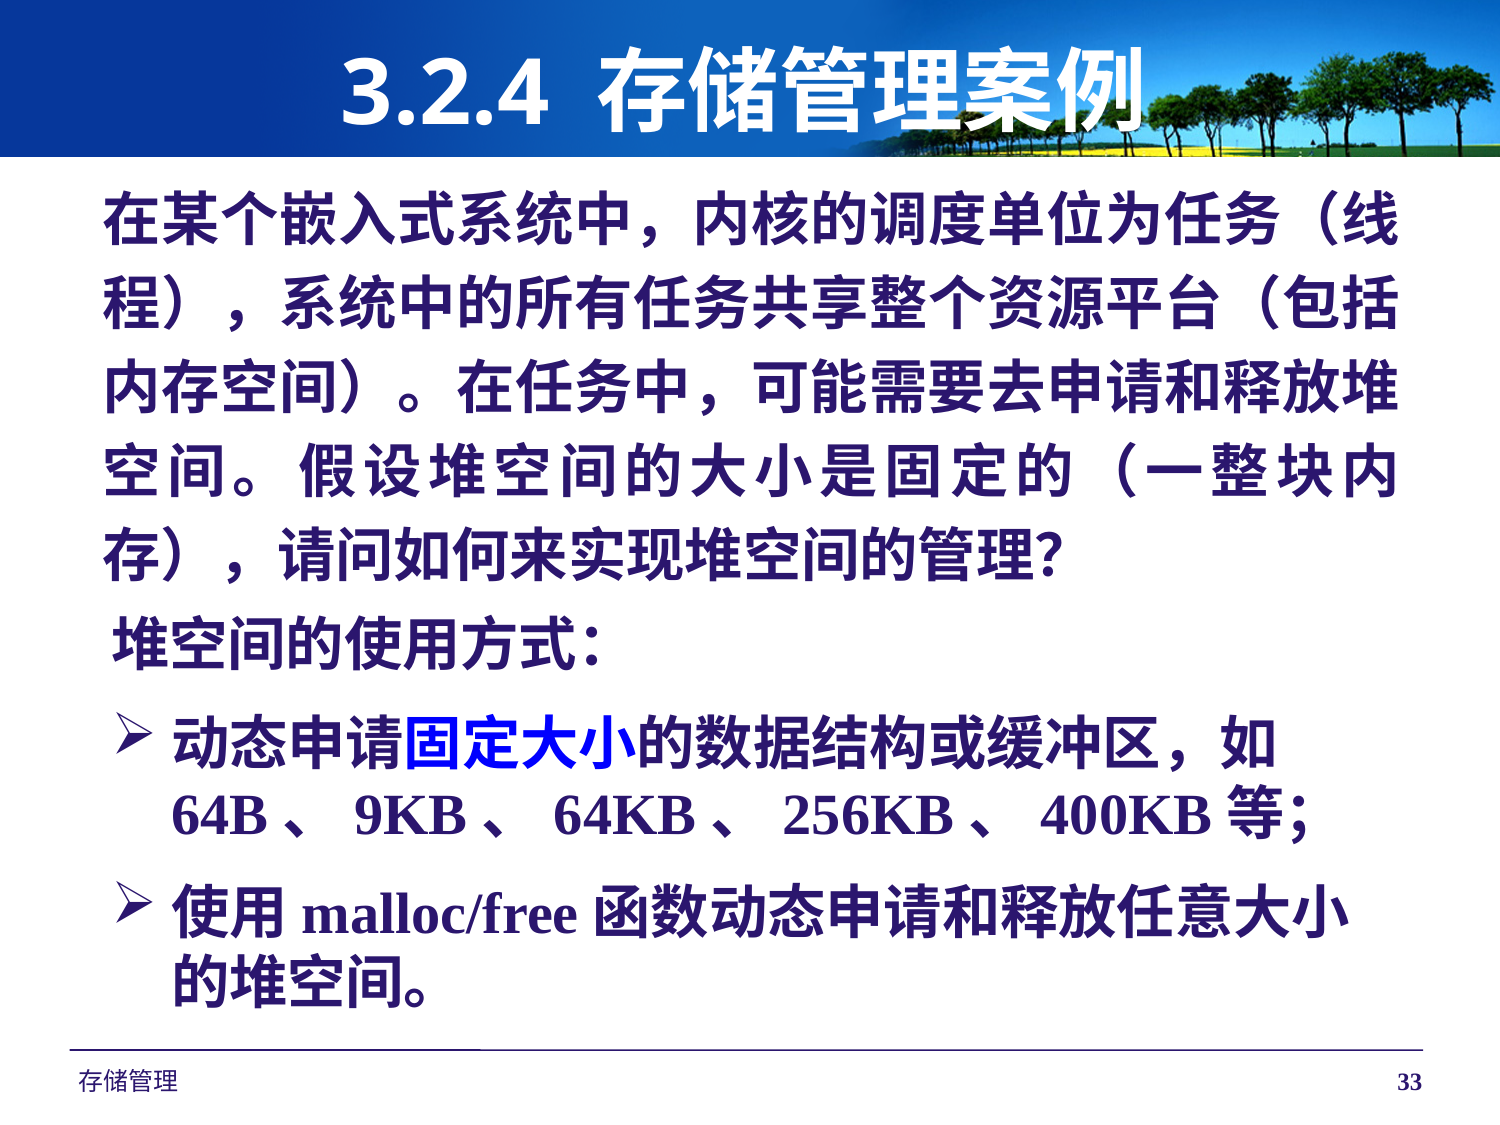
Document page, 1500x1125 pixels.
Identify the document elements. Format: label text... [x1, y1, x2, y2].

picture [0, 0, 1500, 157]
slide_number 存储管理 [63, 1057, 414, 1095]
text_box 堆空间的使用方式： 动态申请固定大小的数据结构或缓冲区，如64B、9KB、64KB、256KB、400KB等； 使用malloc/free函数动态申请和释放任意大小的堆空间。 [96, 599, 1415, 1023]
footer 33 [962, 1057, 1438, 1095]
text_box 在某个嵌入式系统中，内核的调度单位为任务（线程），系统中的所有任务共享整个资源平台（包括内存空间）。在任务中，可能需要去申请和释放堆空间。假设堆空间的大小是固定的（一整块内存），请问如何来实现堆空间的管理？ [87, 160, 1415, 596]
title 3.2.4 存储管理案例 [50, 39, 1438, 151]
